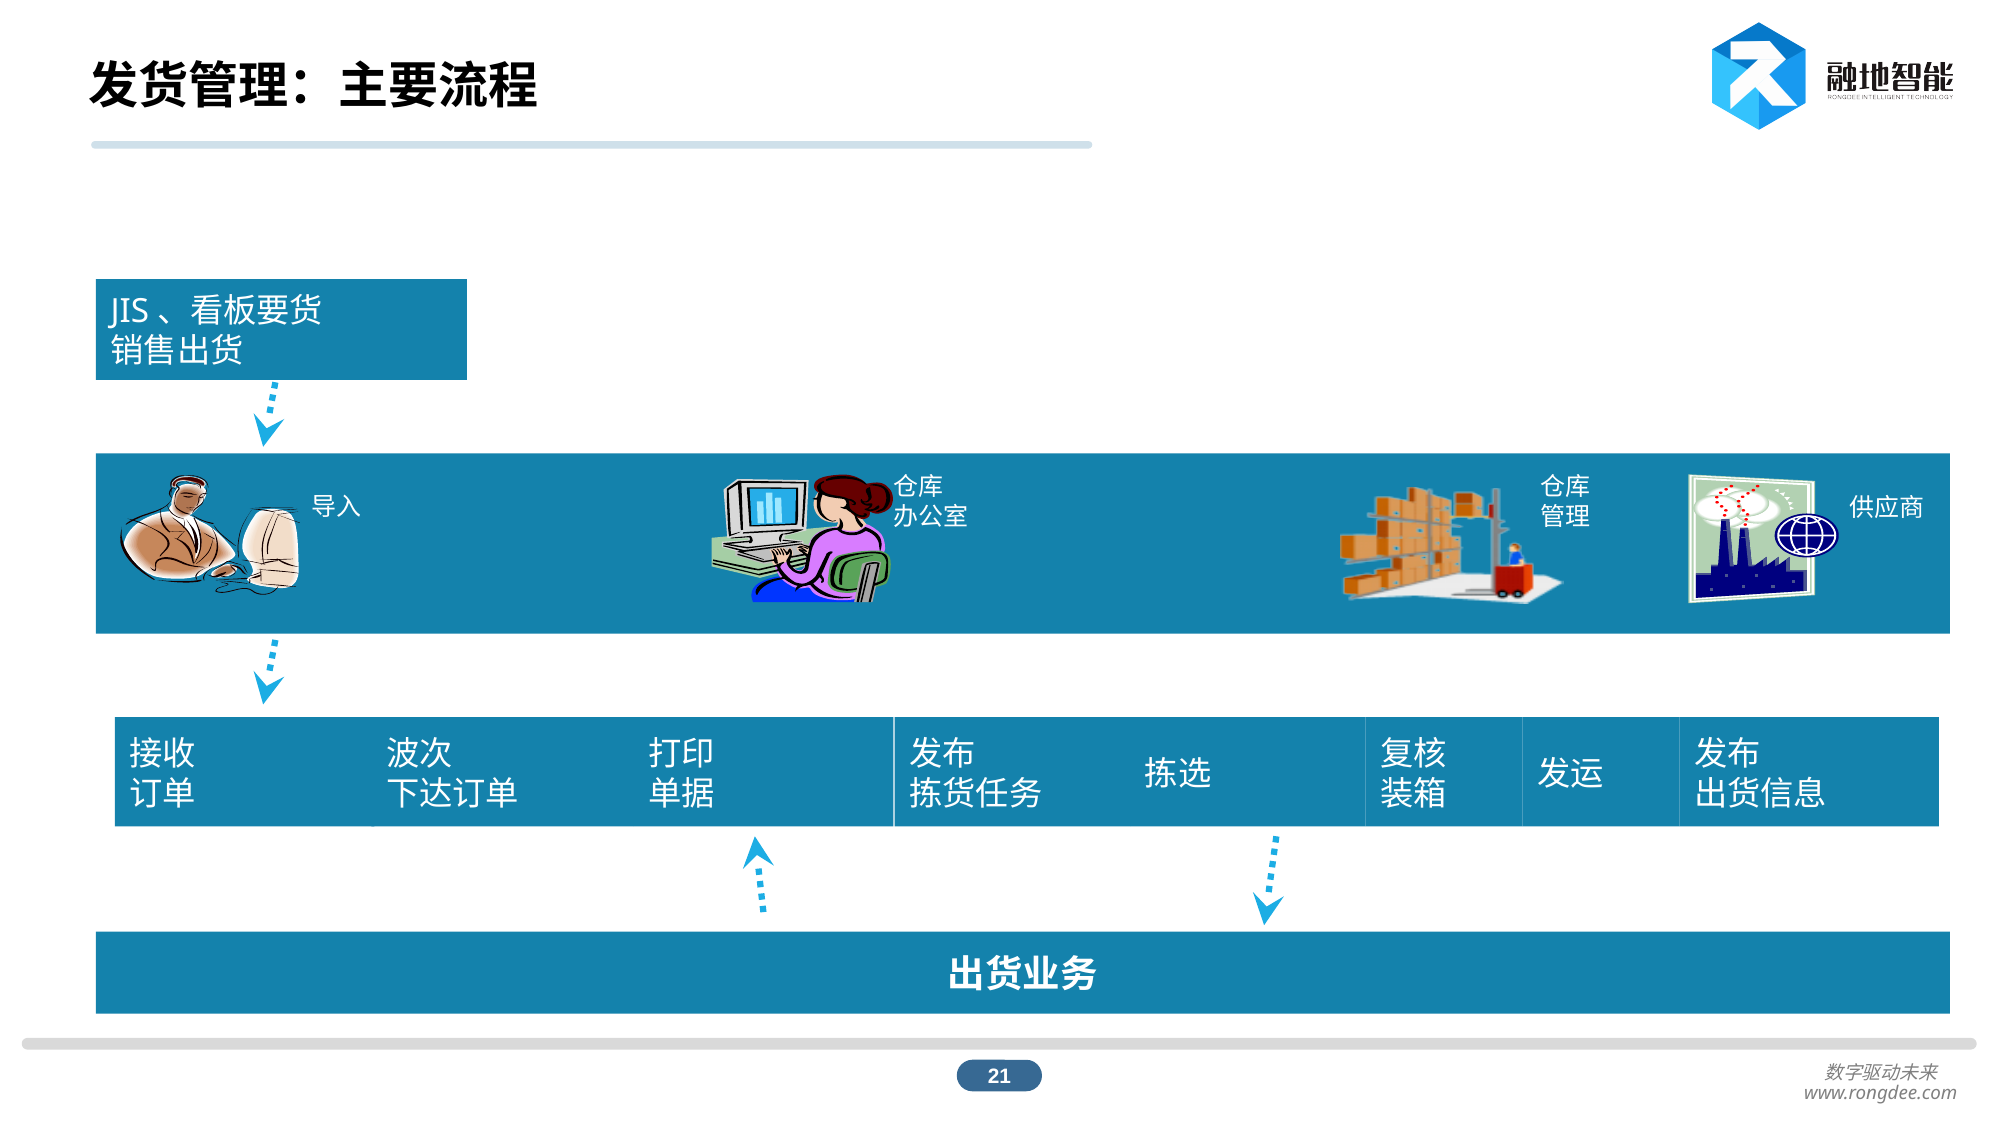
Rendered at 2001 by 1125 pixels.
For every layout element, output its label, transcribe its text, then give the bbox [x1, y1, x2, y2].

title 发货管理：主要流程 [0, 0, 2000, 149]
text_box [95, 278, 1951, 1014]
